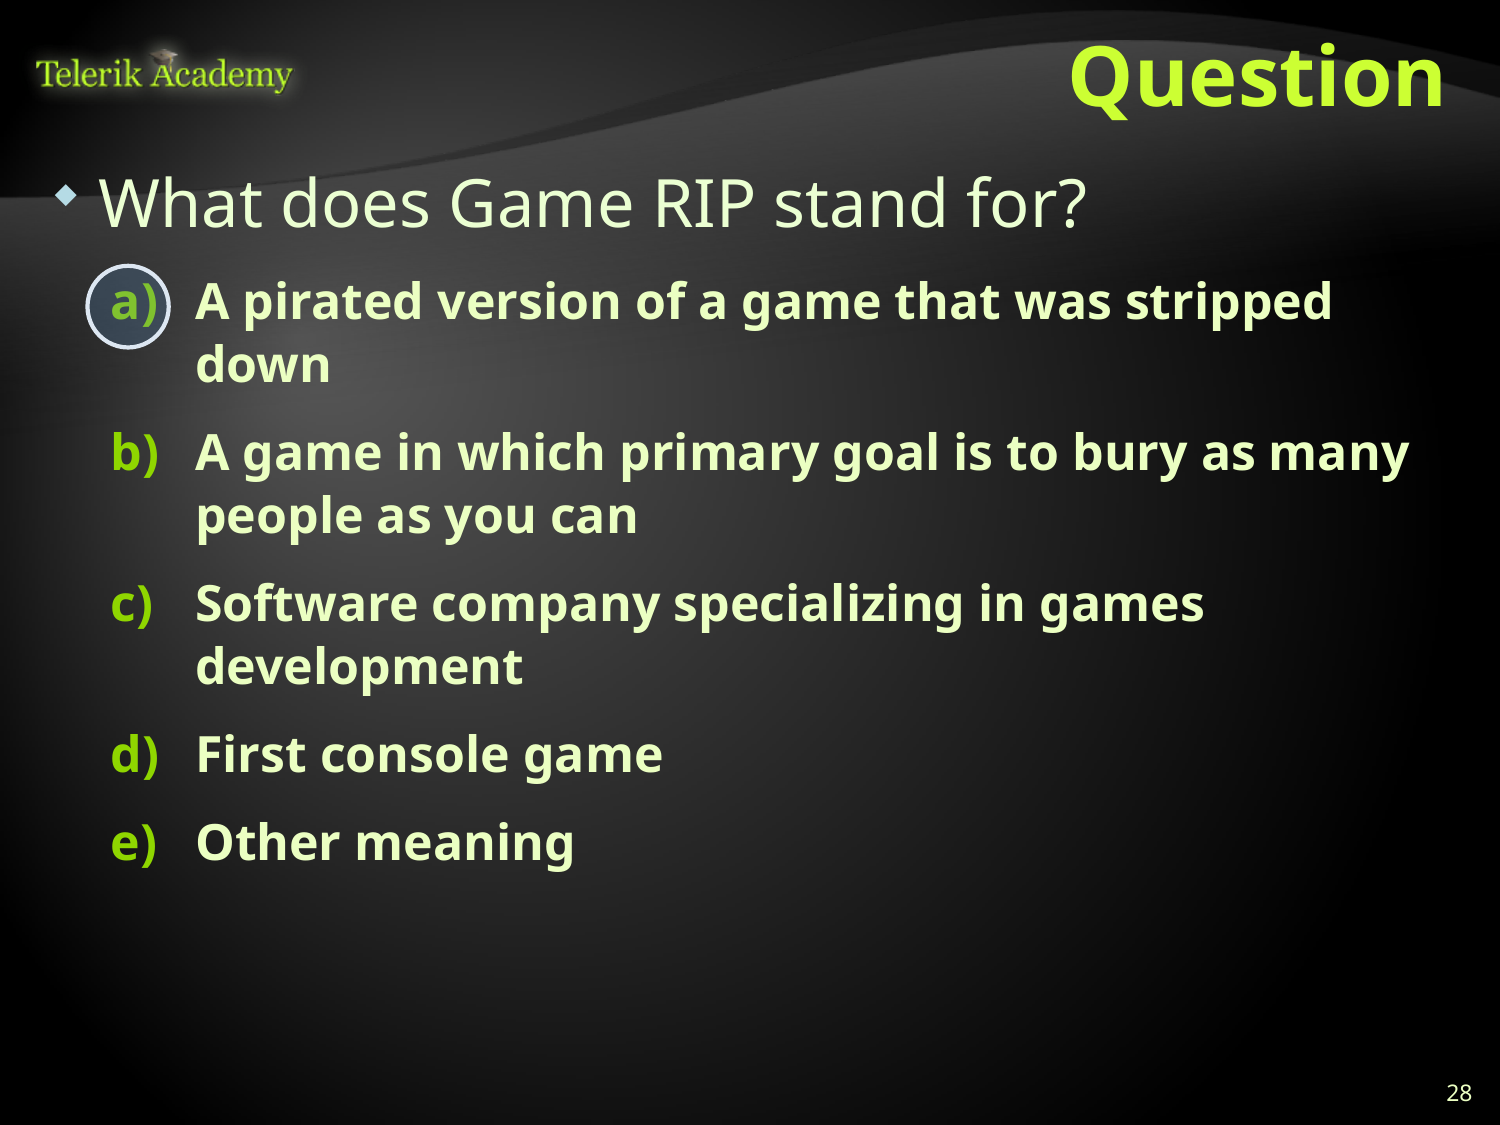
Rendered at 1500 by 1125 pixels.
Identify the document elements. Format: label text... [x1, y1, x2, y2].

list What does Game RIP stand for? A pirated version of a game that was stripped down A game in which primary goal is to bury as many people as you can Software company specializing in games development First console game Other meaning [37, 149, 1463, 1075]
picture [0, 0, 1500, 1125]
title Question [300, 12, 1463, 149]
text_box [85, 263, 171, 350]
slide_number 28 [1412, 1074, 1488, 1113]
